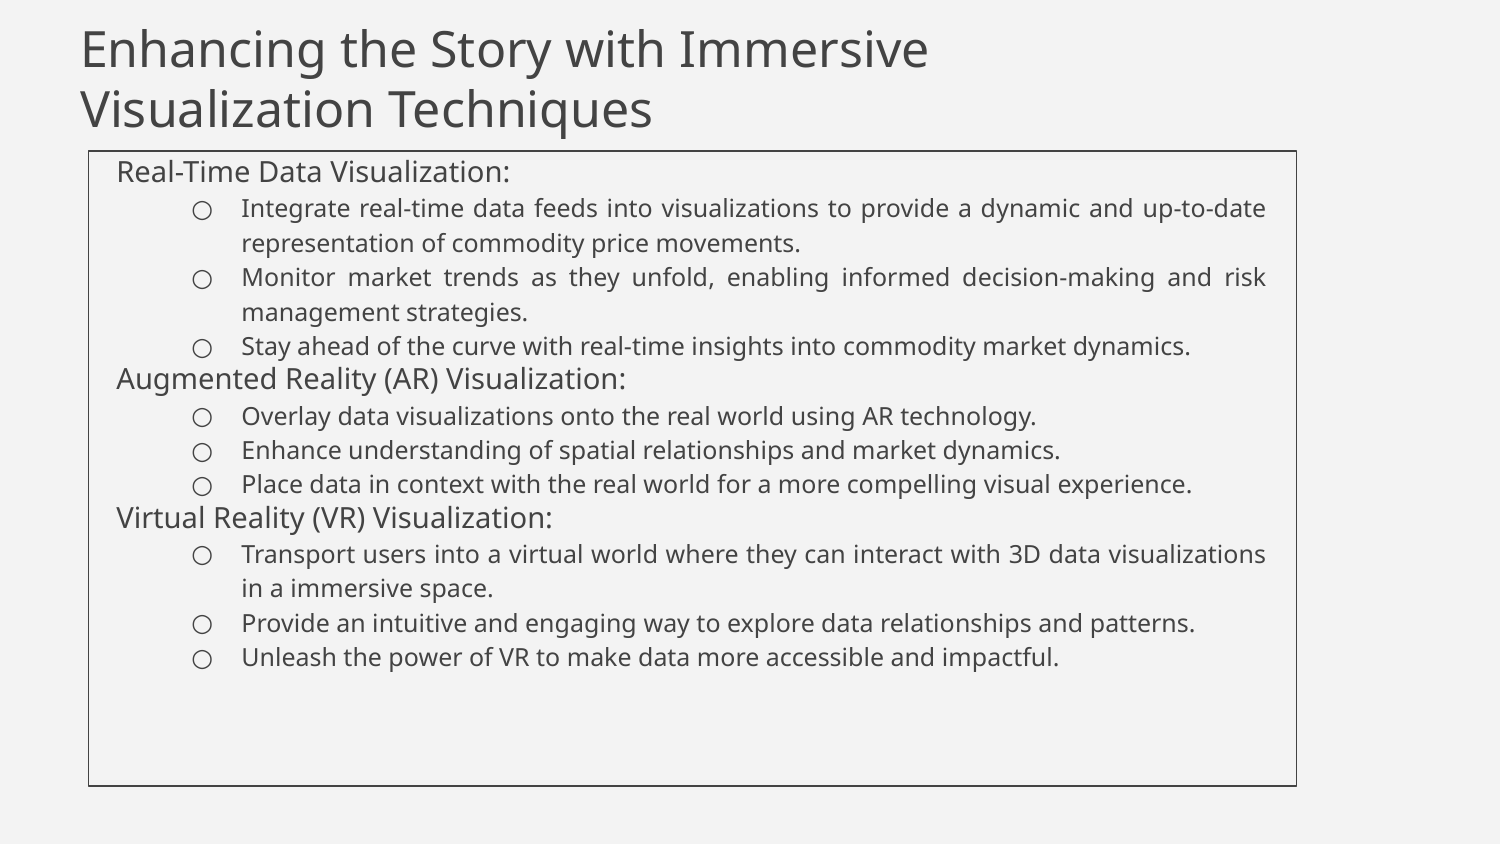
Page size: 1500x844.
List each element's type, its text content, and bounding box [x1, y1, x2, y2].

list Real-Time Data Visualization: Integrate real-time data feeds into visualizations to provide a dynamic and up-to-date representation of commodity price movements. Monitor market trends as they unfold, enabling informed decision-making and risk management strategies. Stay ahead of the curve with real-time insights into commodity market dynamics. Augmented Reality (AR) Visualization: Overlay data visualizations onto the real world using AR technology. Enhance understanding of spatial relationships and market dynamics. Place data in context with the real world for a more compelling visual experience. Virtual Reality (VR) Visualization: Transport users into a virtual world where they can interact with 3D data visualizations in a immersive space. Provide an intuitive and engaging way to explore data relationships and patterns. Unleash the power of VR to make data more accessible and impactful. [76, 138, 1283, 716]
text_box [88, 150, 1297, 787]
title Enhancing the Story with Immersive Visualization Techniques [64, 43, 963, 112]
